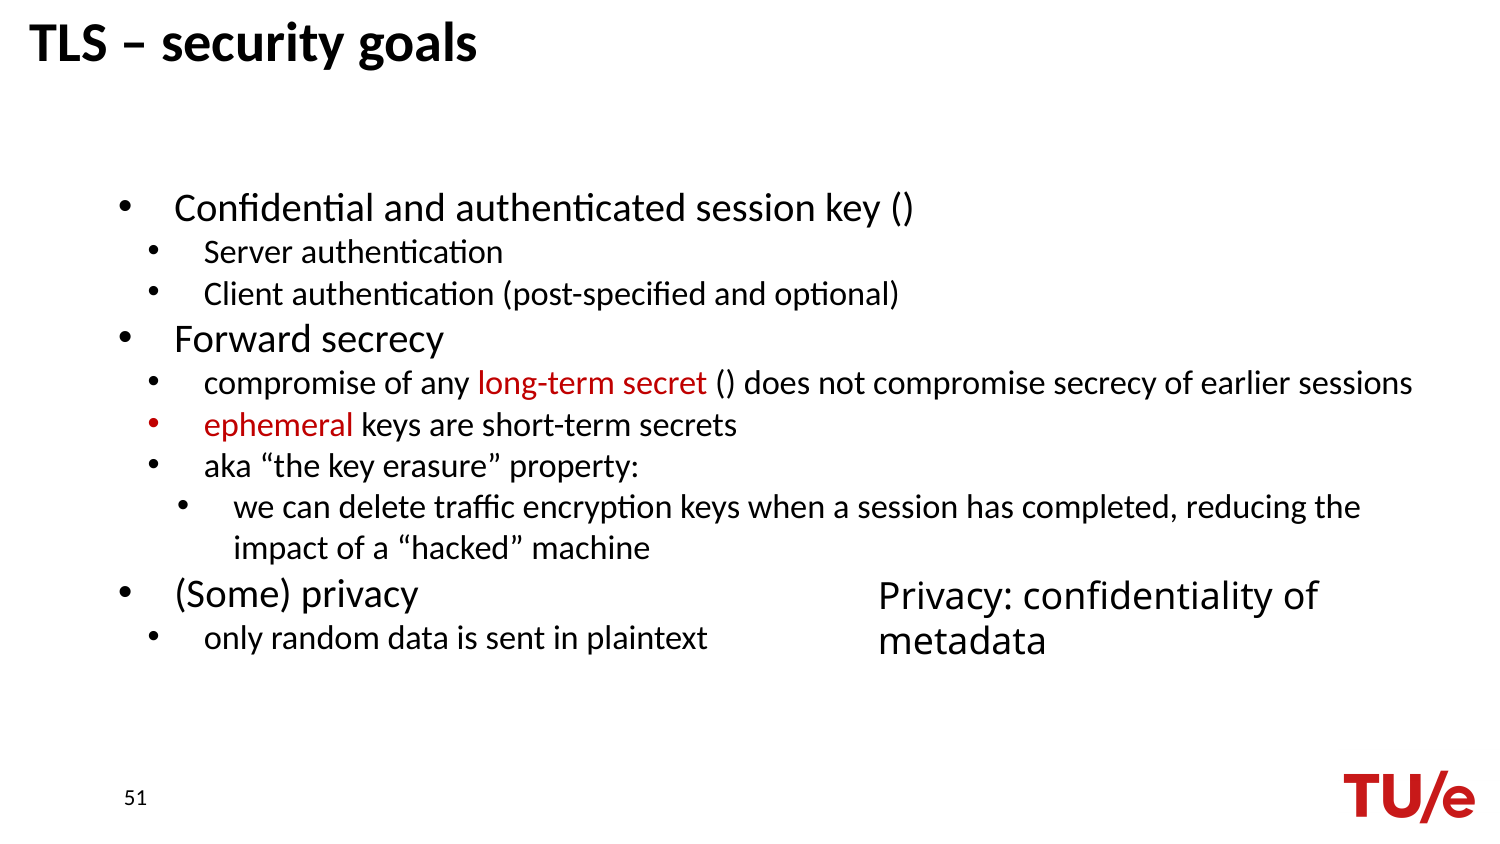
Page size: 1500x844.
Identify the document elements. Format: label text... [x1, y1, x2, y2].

text_box Privacy: confidentiality of metadata [863, 564, 1475, 670]
title TLS – security goals [0, 0, 1500, 89]
slide_number 51 [0, 749, 1338, 844]
picture [1338, 749, 1500, 844]
